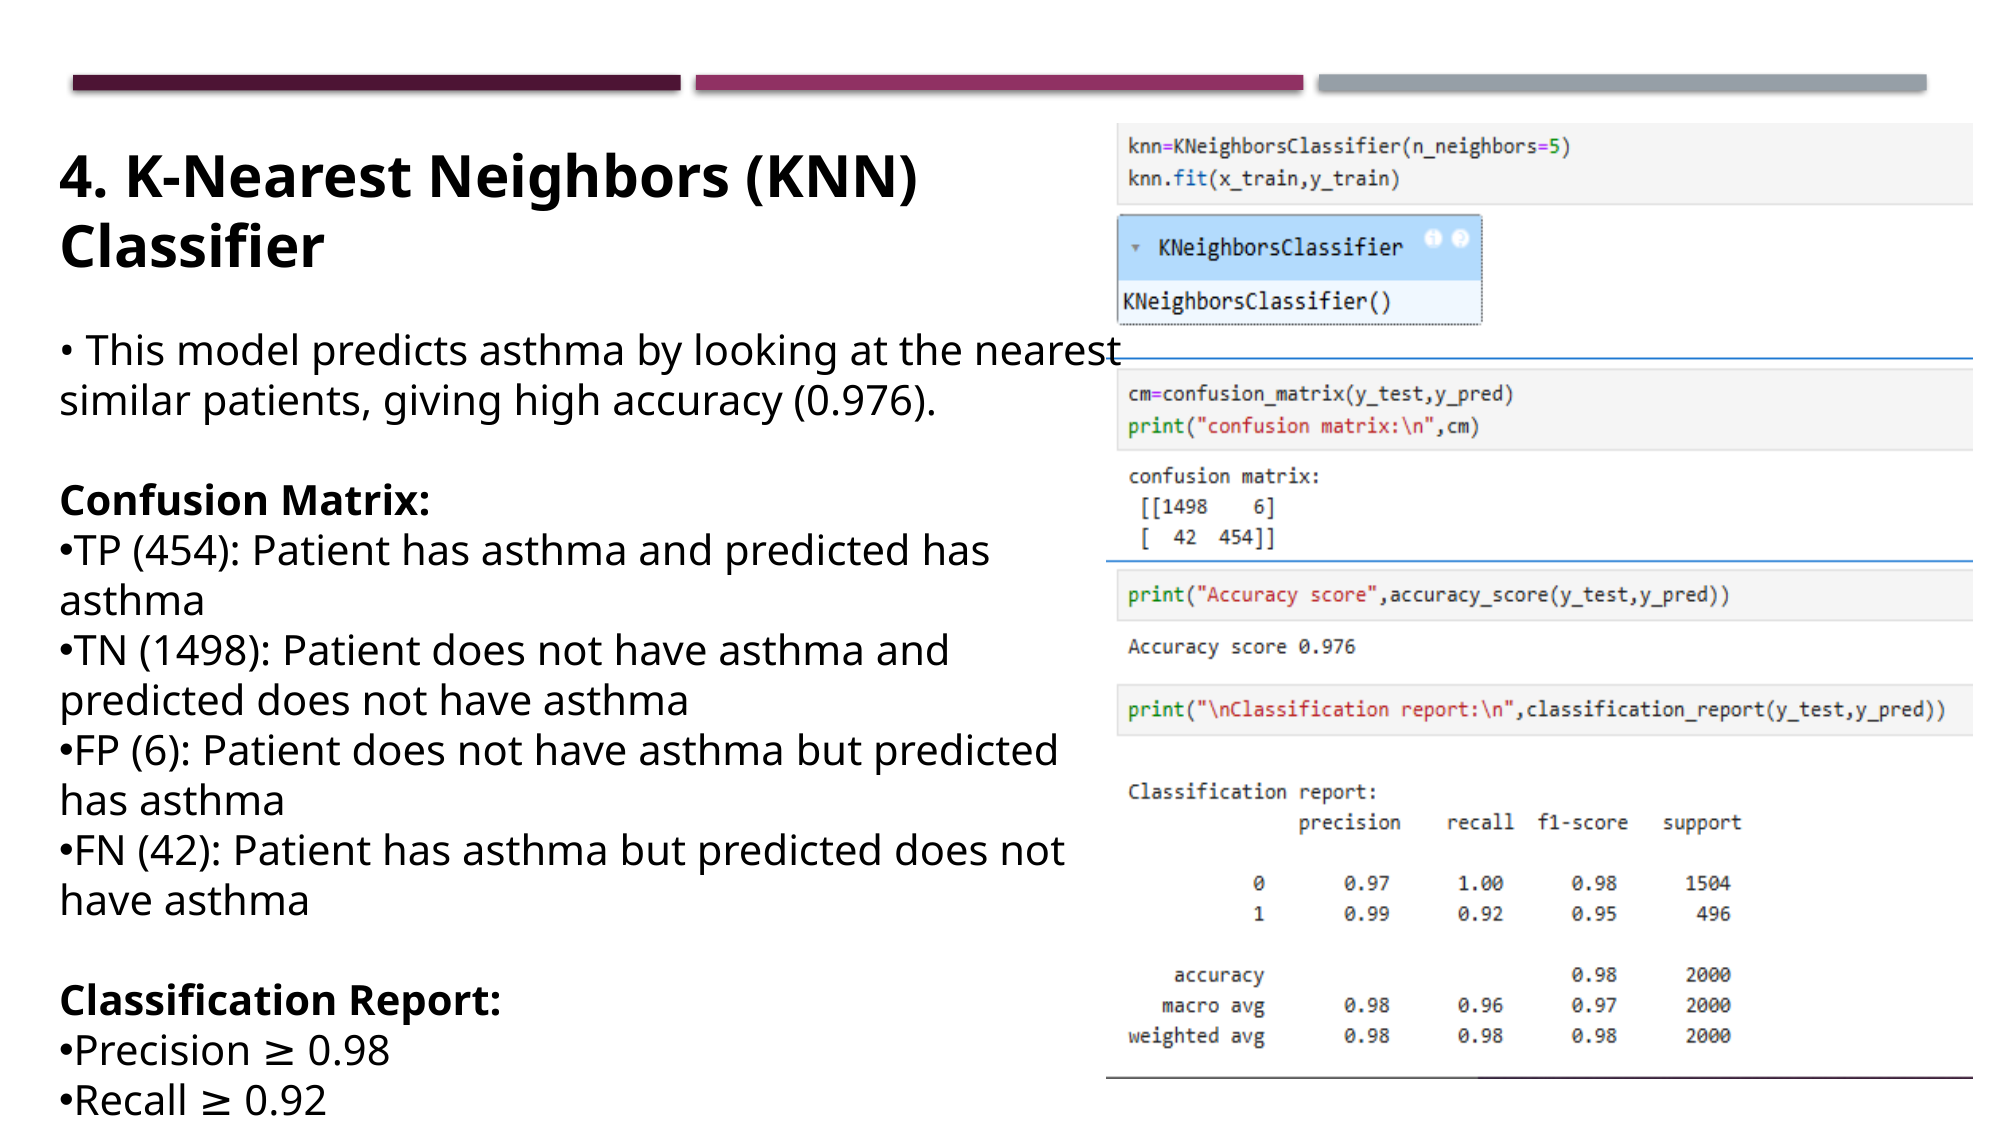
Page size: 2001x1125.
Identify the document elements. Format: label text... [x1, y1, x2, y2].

picture [1106, 122, 1974, 1079]
text_box 4. K-Nearest Neighbors (KNN) Classifier • This model predicts asthma by looking at the nearest similar patients, giving high accuracy (0.976). Confusion Matrix: TP (454): Patient has asthma and predicted has asthma TN (1498): Patient does not have asthma and predicted does not have asthma FP (6): Patient does not have asthma but predicted has asthma FN (42): Patient has asthma but predicted does not have asthma Classification Report: Precision ≥ 0.98 Recall ≥ 0.92 F1-score ≥ 0.95 [44, 131, 1138, 1125]
